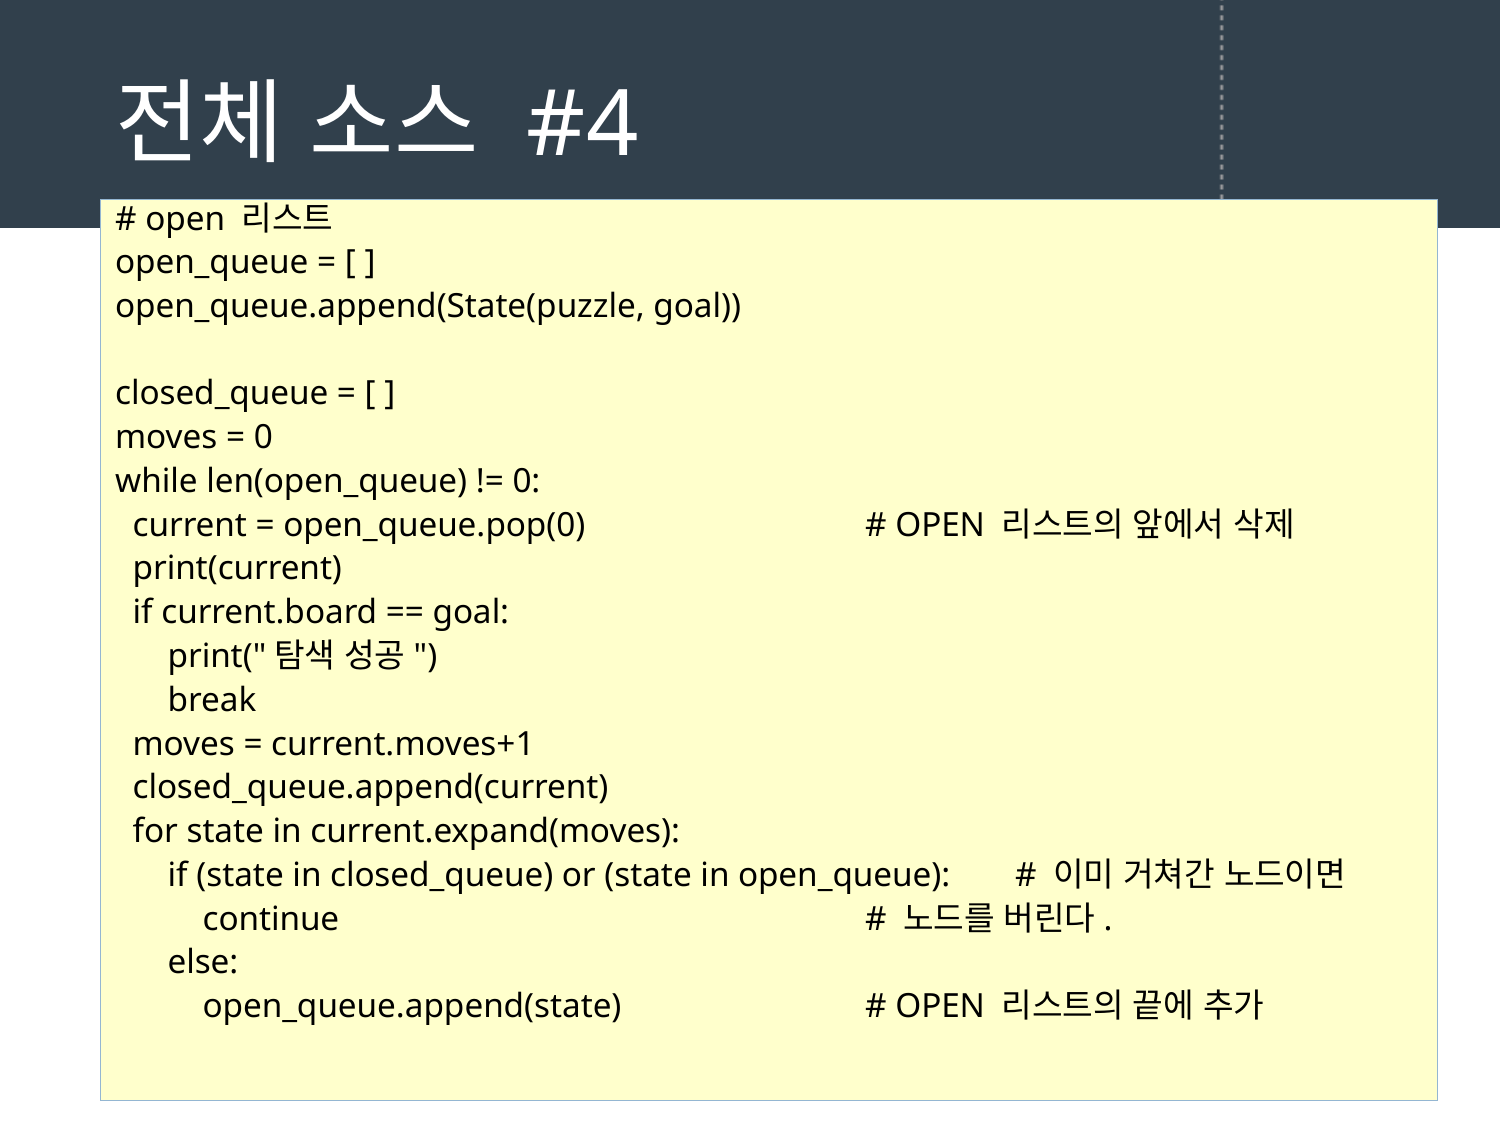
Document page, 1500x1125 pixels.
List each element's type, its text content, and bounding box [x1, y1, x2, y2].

text_box # open 리스트 open_queue = [ ] open_queue.append(State(puzzle, goal)) closed_queue = [ ] moves = 0 while len(open_queue) != 0: current = open_queue.pop(0) # OPEN 리스트의 앞에서 삭제 print(current) if current.board == goal: print("탐색 성공") break moves = current.moves+1 closed_queue.append(current) for state in current.expand(moves): if (state in closed_queue) or (state in open_queue): # 이미 거쳐간 노드이면 continue # 노드를 버린다. else: open_queue.append(state) # OPEN 리스트의 끝에 추가 [100, 199, 1438, 1101]
title 전체 소스 #4 [100, 37, 1438, 199]
picture [0, 0, 1500, 228]
